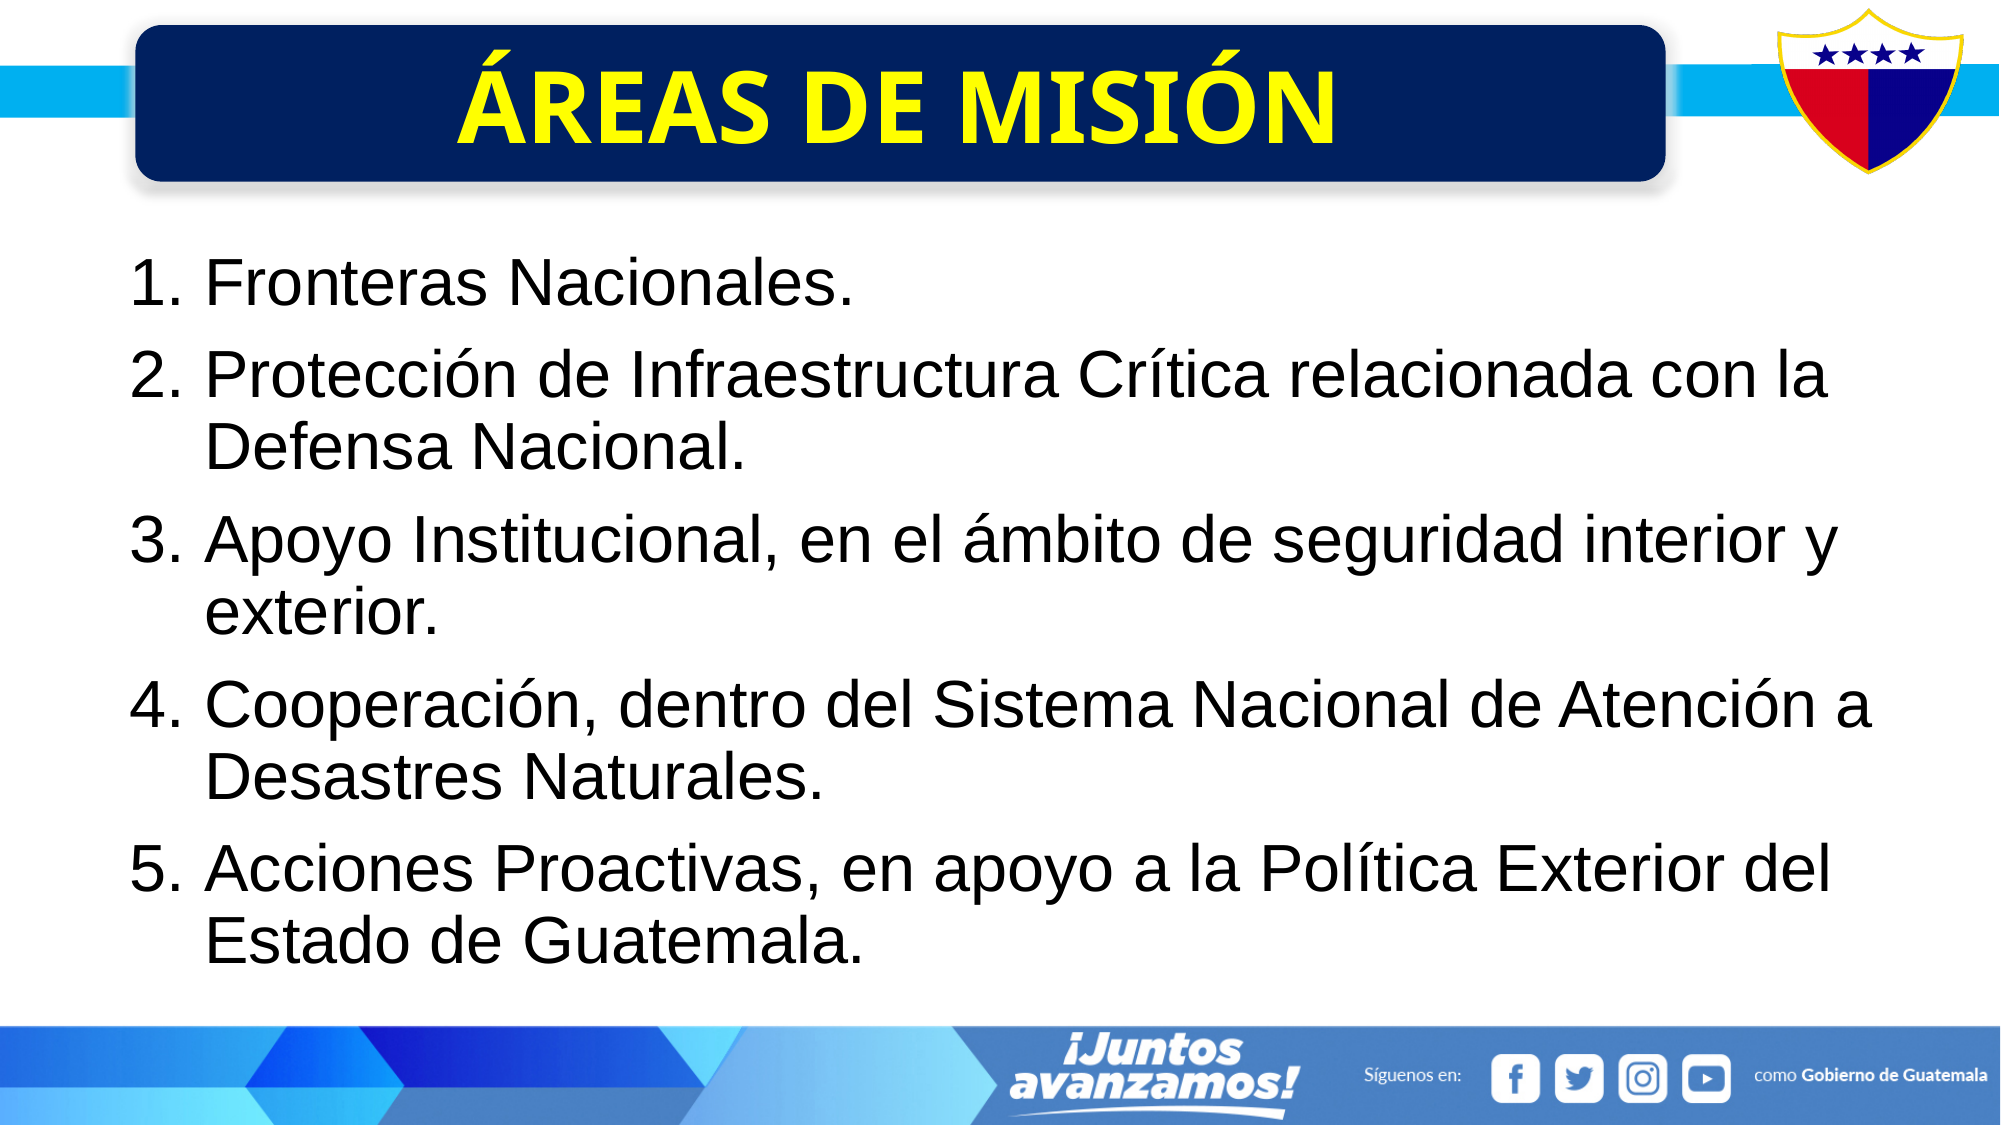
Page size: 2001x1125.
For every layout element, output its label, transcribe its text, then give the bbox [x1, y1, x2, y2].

text_box ÁREAS DE MISIÓN [135, 92, 1666, 182]
picture [0, 0, 2001, 1125]
text_box ÁREAS DE MISIÓN [135, 25, 1666, 90]
text_box Fronteras Nacionales. Protección de Infraestructura Crítica relacionada con la Defensa Nacional. Apoyo Institucional, en el ámbito de seguridad interior y exterior. Cooperación, dentro del Sistema Nacional de Atención a Desastres Naturales. Acciones Proactivas, en apoyo a la Política Exterior del Estado de Guatemala. [114, 240, 1899, 965]
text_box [1776, 8, 1965, 176]
